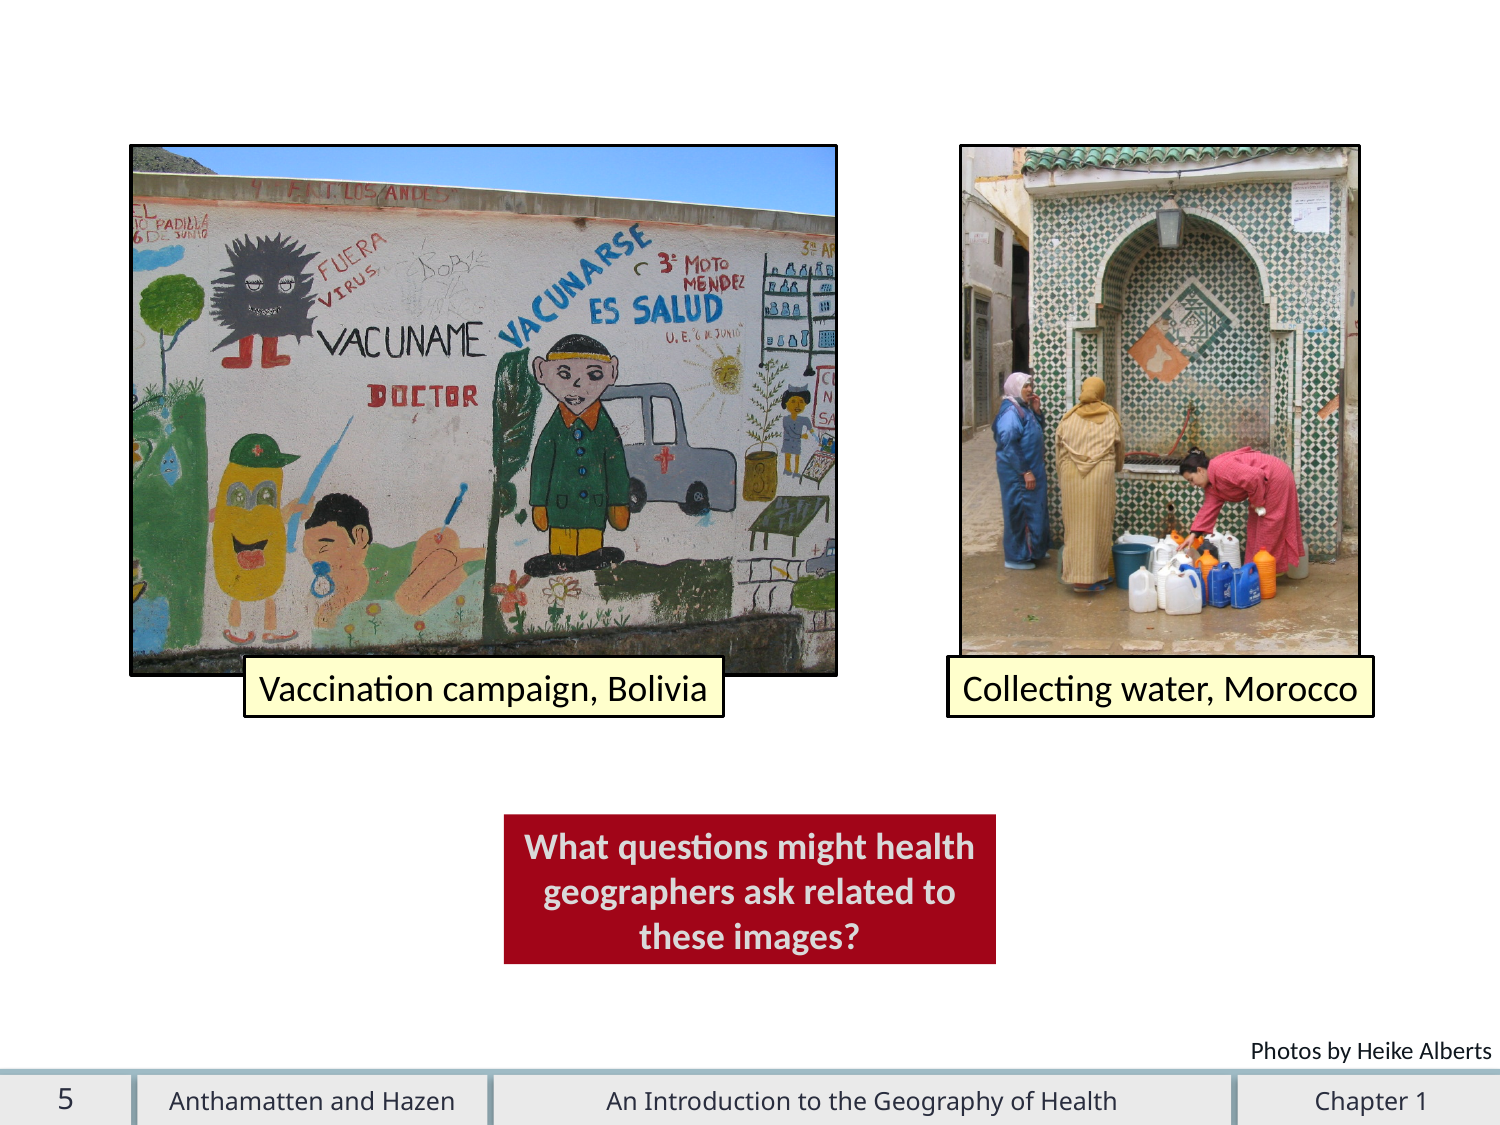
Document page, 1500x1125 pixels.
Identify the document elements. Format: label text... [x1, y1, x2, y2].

text_box Anthamatten and Hazen [137, 1074, 488, 1125]
text_box Photos by Heike Alberts [1235, 1026, 1500, 1074]
text_box Collecting water, Morocco [946, 655, 1375, 718]
footer An Introduction to the Geography of Health [493, 1074, 1232, 1125]
text_box What questions might health geographers ask related to these images? [502, 813, 997, 966]
text_box Chapter 1 [1243, 1074, 1500, 1125]
text_box Vaccination campaign, Bolivia [243, 683, 725, 718]
picture [961, 146, 1358, 675]
picture [132, 146, 836, 674]
slide_number 5 [0, 1074, 132, 1125]
